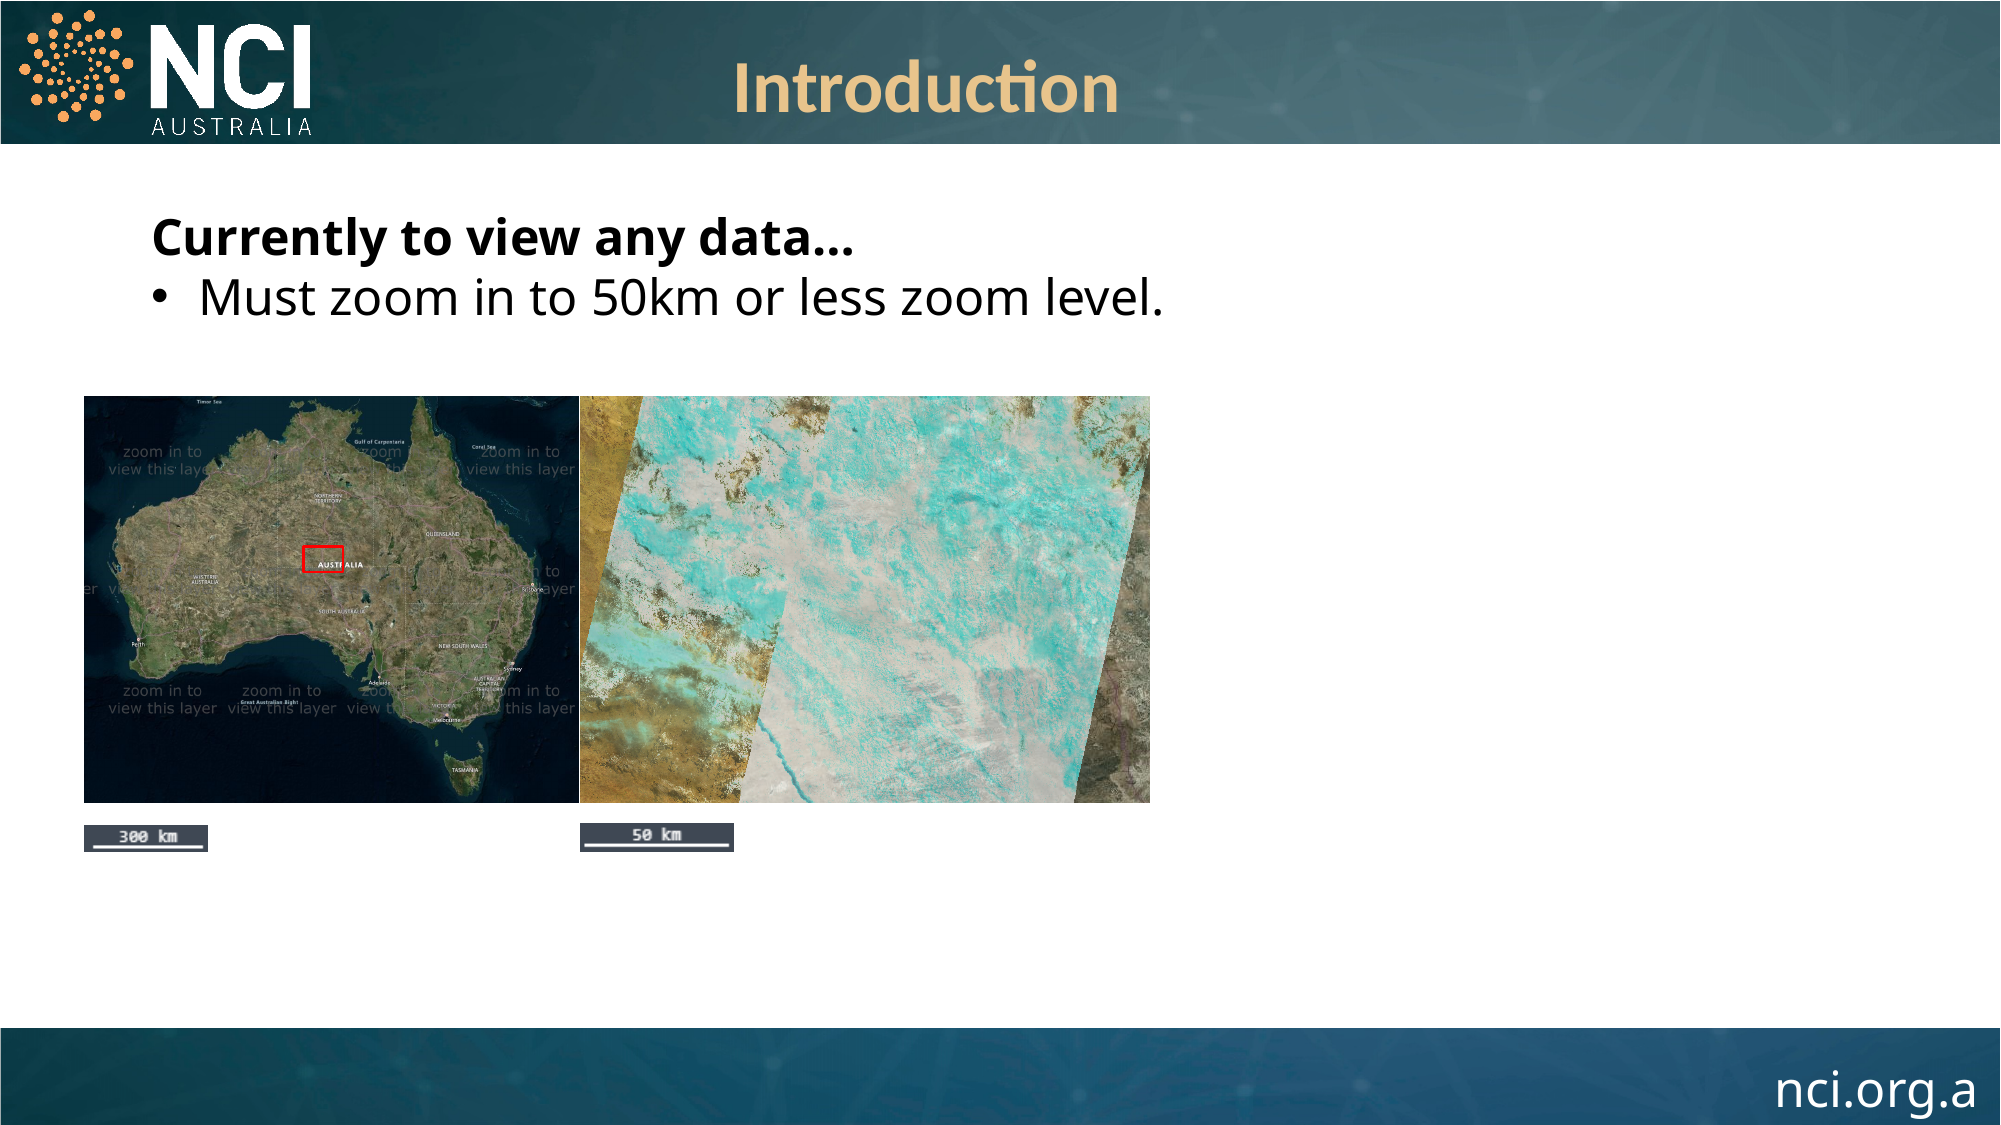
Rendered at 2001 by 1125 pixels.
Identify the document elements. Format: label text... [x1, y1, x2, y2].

picture [2, 1028, 2000, 1125]
picture [84, 824, 209, 852]
picture [580, 823, 734, 852]
text_box Currently to view any data… Must zoom in to 50km or less zoom level. [136, 198, 1864, 333]
text_box Introduction [334, 29, 1519, 135]
picture [2, 2, 2000, 144]
picture [84, 396, 1151, 803]
